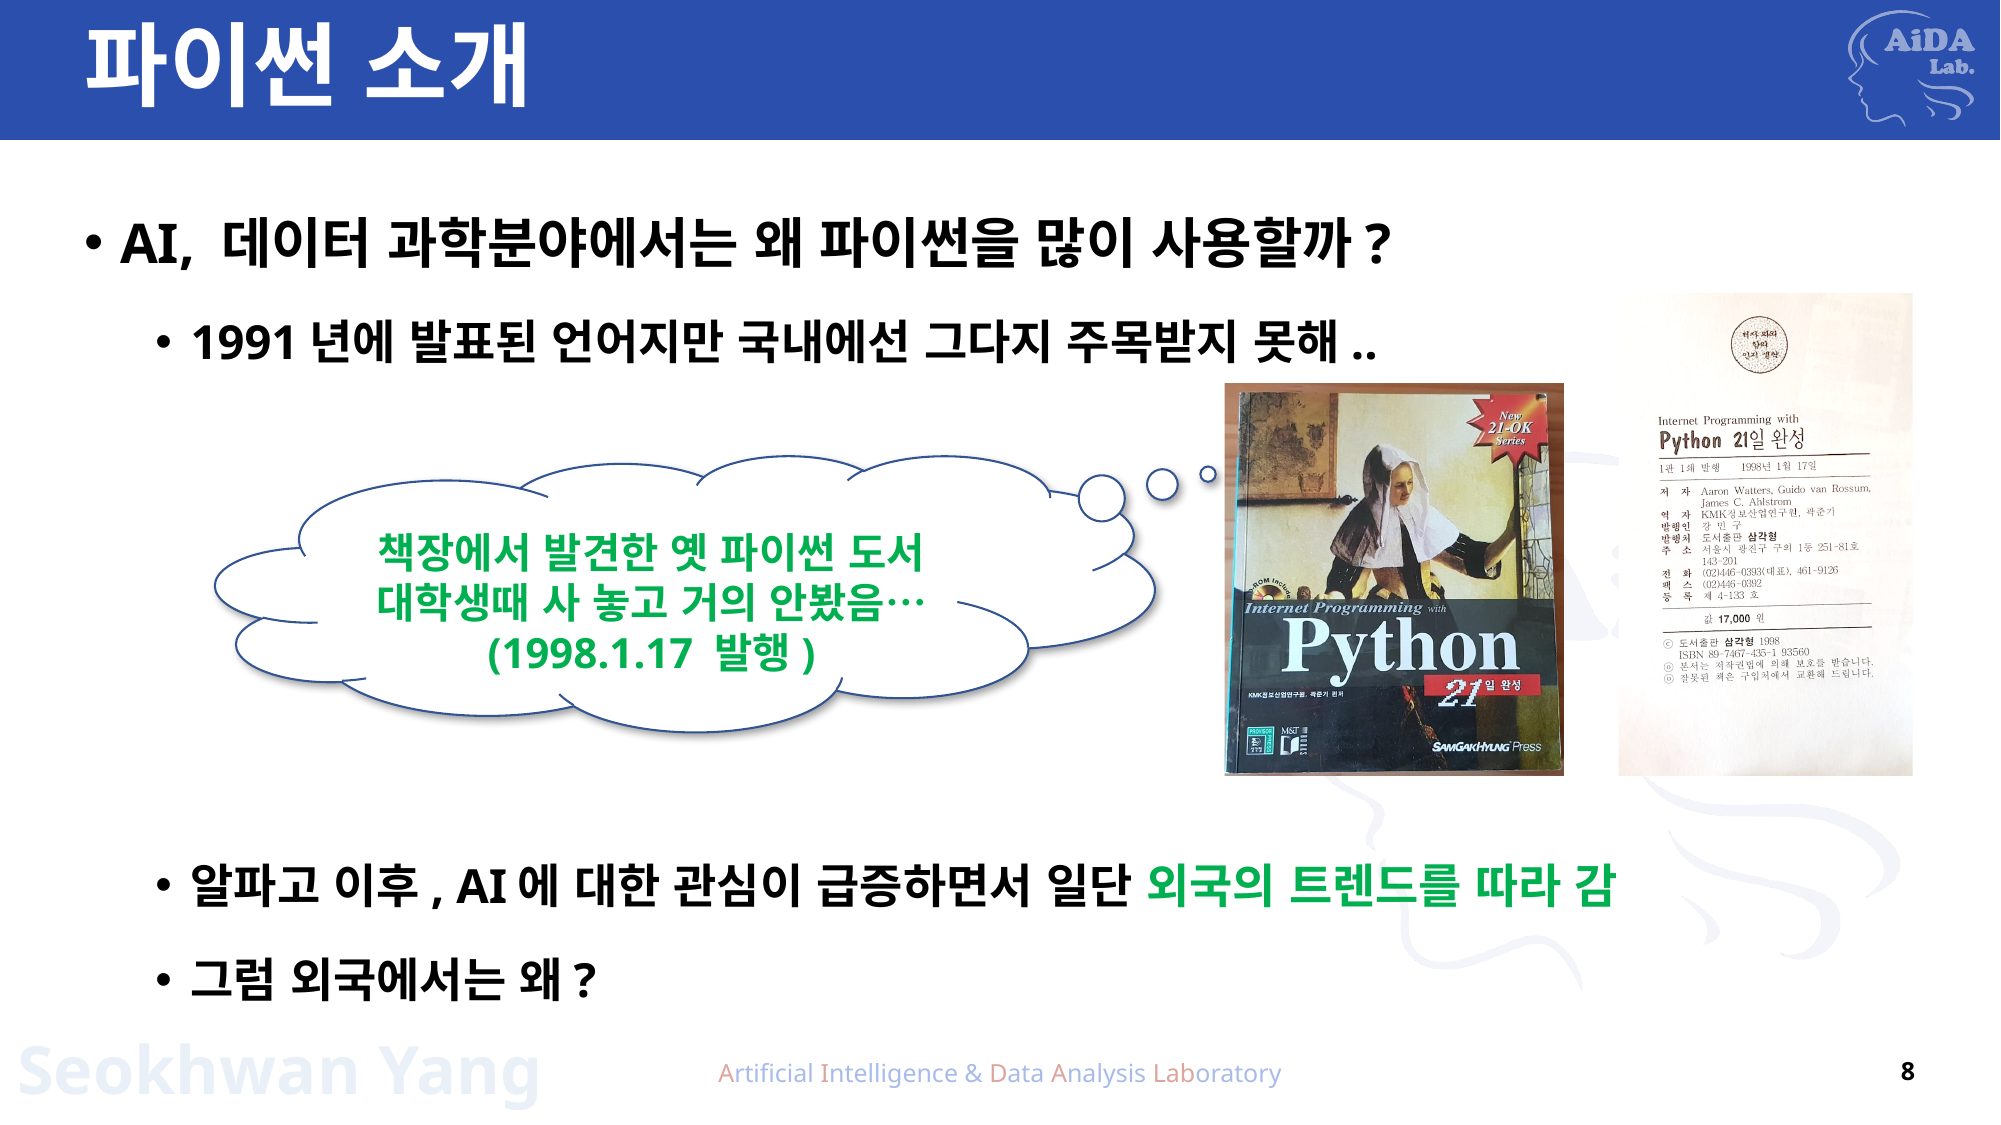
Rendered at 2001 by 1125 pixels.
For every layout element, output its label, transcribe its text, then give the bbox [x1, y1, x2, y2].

text_box 책장에서 발견한 옛 파이썬 도서 대학생때 사 놓고 거의 안봤음… (1998.1.17 발행) [213, 455, 1156, 734]
slide_number 8 [1412, 1042, 1930, 1103]
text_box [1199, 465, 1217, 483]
title 파이썬 소개 [69, 7, 1823, 133]
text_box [1618, 293, 1913, 776]
picture [1842, 7, 1980, 133]
picture [1224, 382, 1564, 776]
list AI, 데이터 과학분야에서는 왜 파이썬을 많이 사용할까? 1991년에 발표된 언어지만 국내에선 그다지 주목받지 못해.. 알파고 이후, AI에 대한 관심이 급증하면서 일단 외국의 트렌드를 따라 감 그럼 외국에서는 왜? [69, 168, 1930, 1019]
footer Artificial Intelligence & Data Analysis Laboratory [662, 1042, 1338, 1103]
text_box 책장에서 발견한 옛 파이썬 도서 대학생때 사 놓고 거의 안봤음… (1998.1.17 발행) [1145, 468, 1179, 501]
